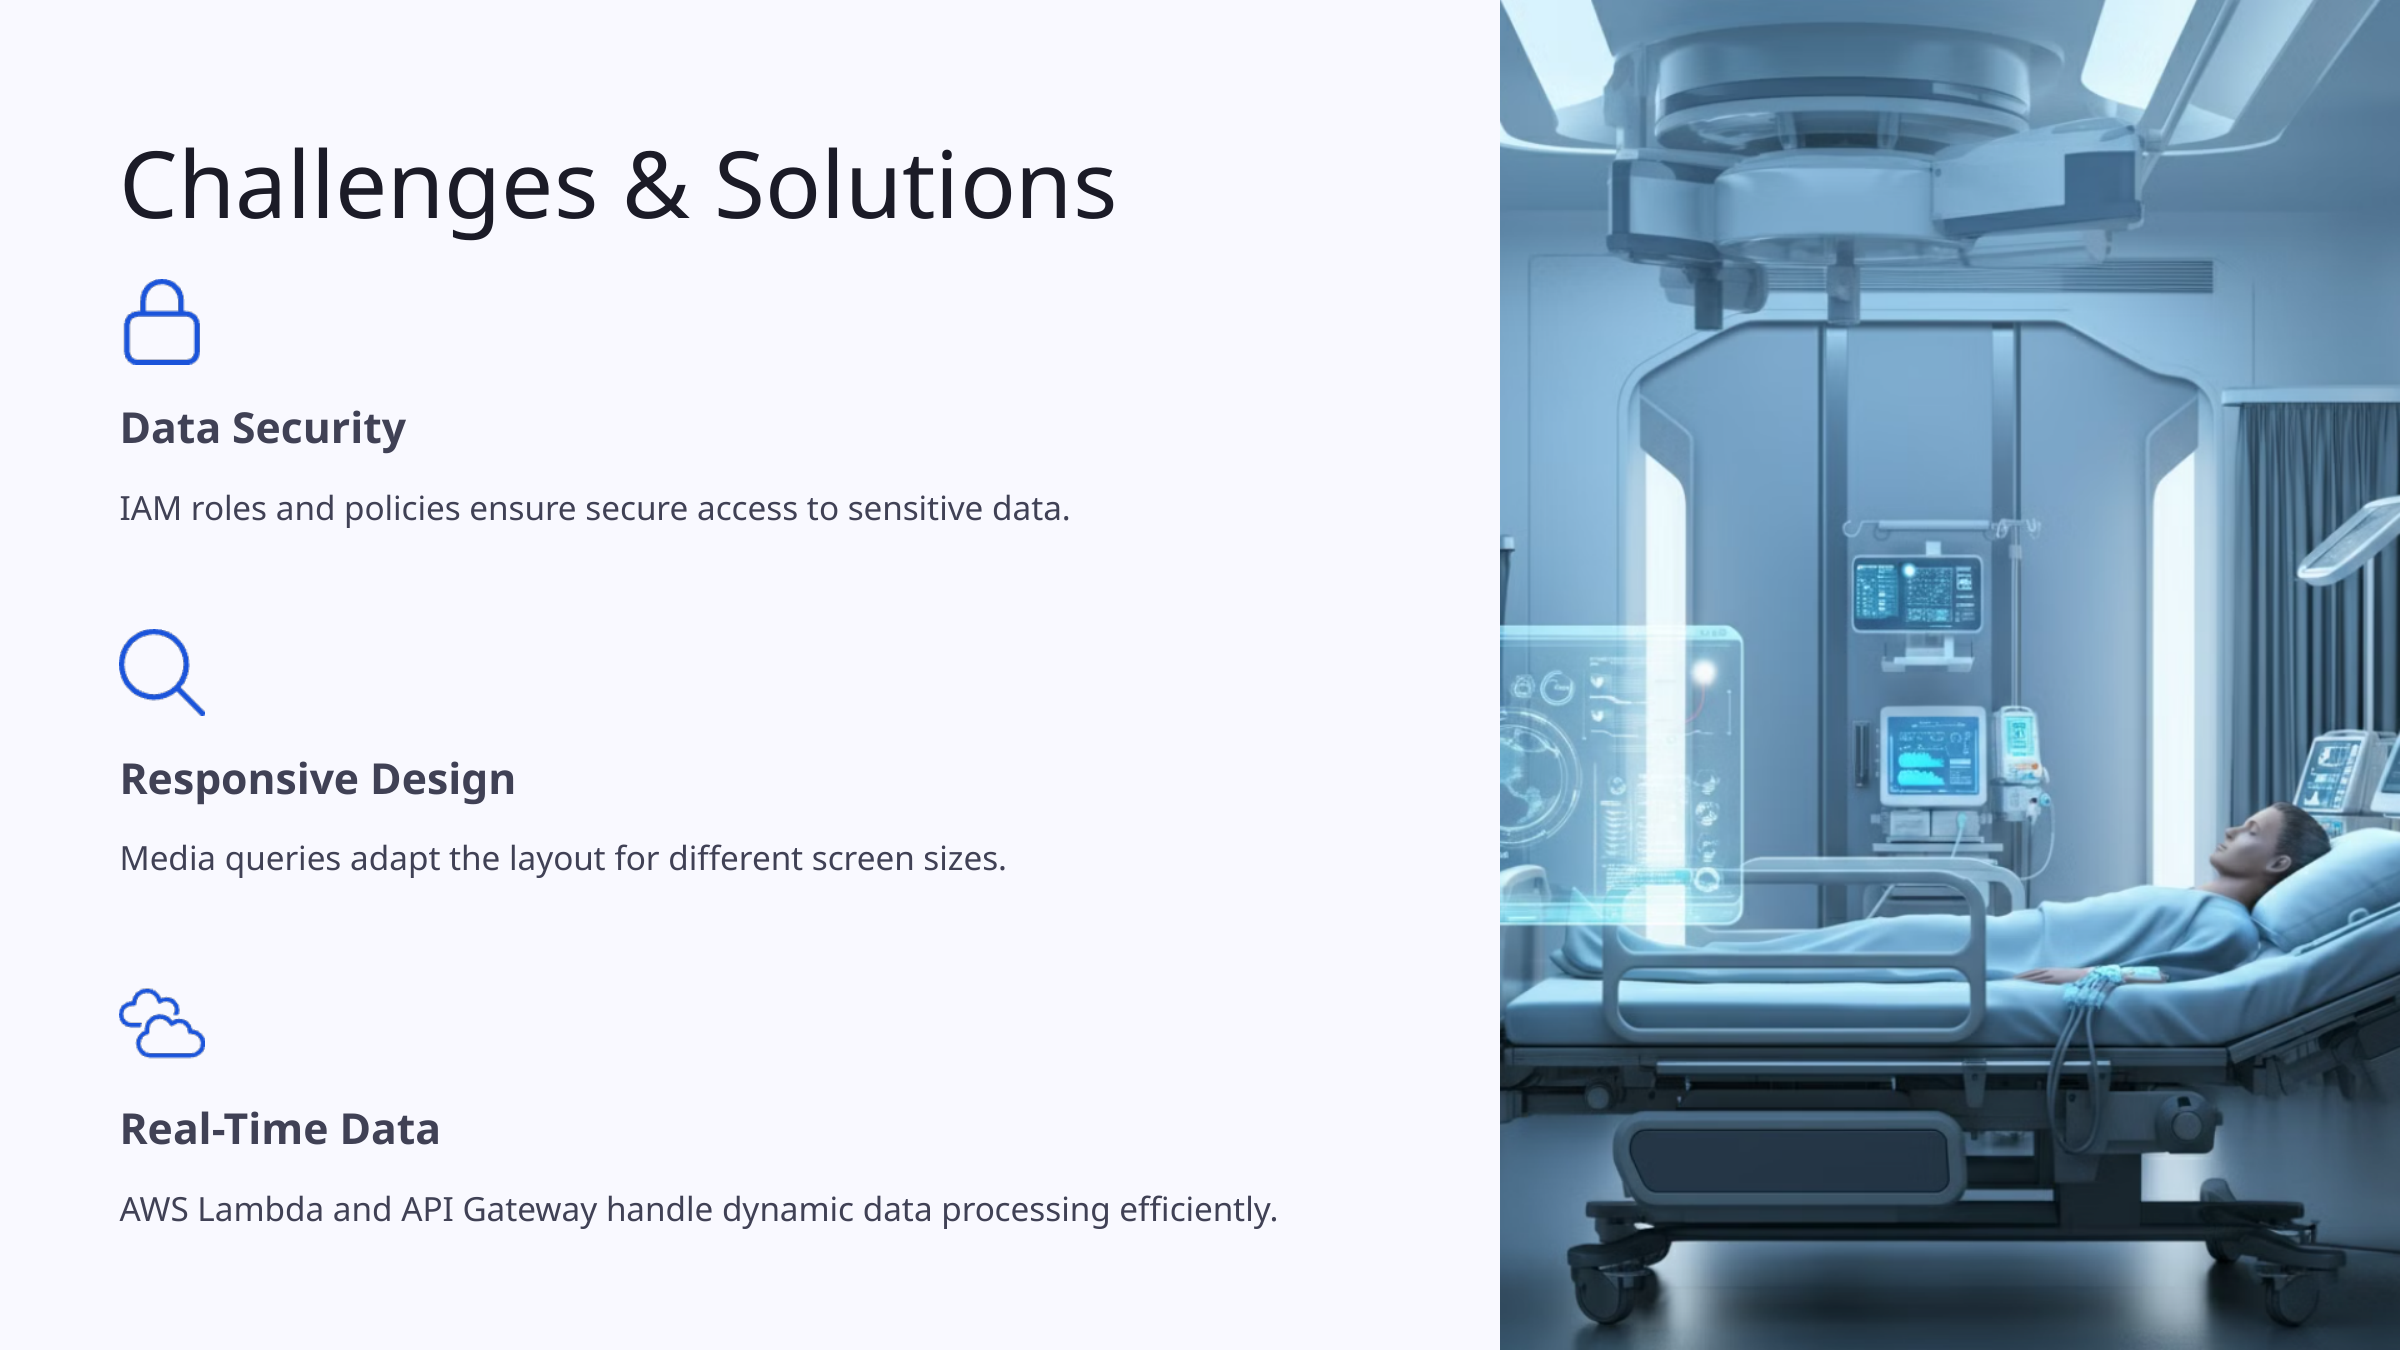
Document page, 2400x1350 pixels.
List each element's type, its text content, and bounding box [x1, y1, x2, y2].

text_box Media queries adapt the layout for different screen sizes. [119, 823, 1381, 878]
picture [1499, 0, 2400, 1350]
picture [119, 279, 205, 365]
text_box Challenges & Solutions [119, 121, 1088, 228]
text_box Responsive Design [119, 749, 547, 803]
text_box Real-Time Data [119, 1100, 547, 1154]
picture [119, 980, 205, 1066]
text_box Data Security [119, 398, 547, 453]
text_box IAM roles and policies ensure secure access to sensitive data. [119, 472, 1381, 528]
text_box AWS Lambda and API Gateway handle dynamic data processing efficiently. [119, 1173, 1381, 1229]
picture [119, 629, 205, 716]
